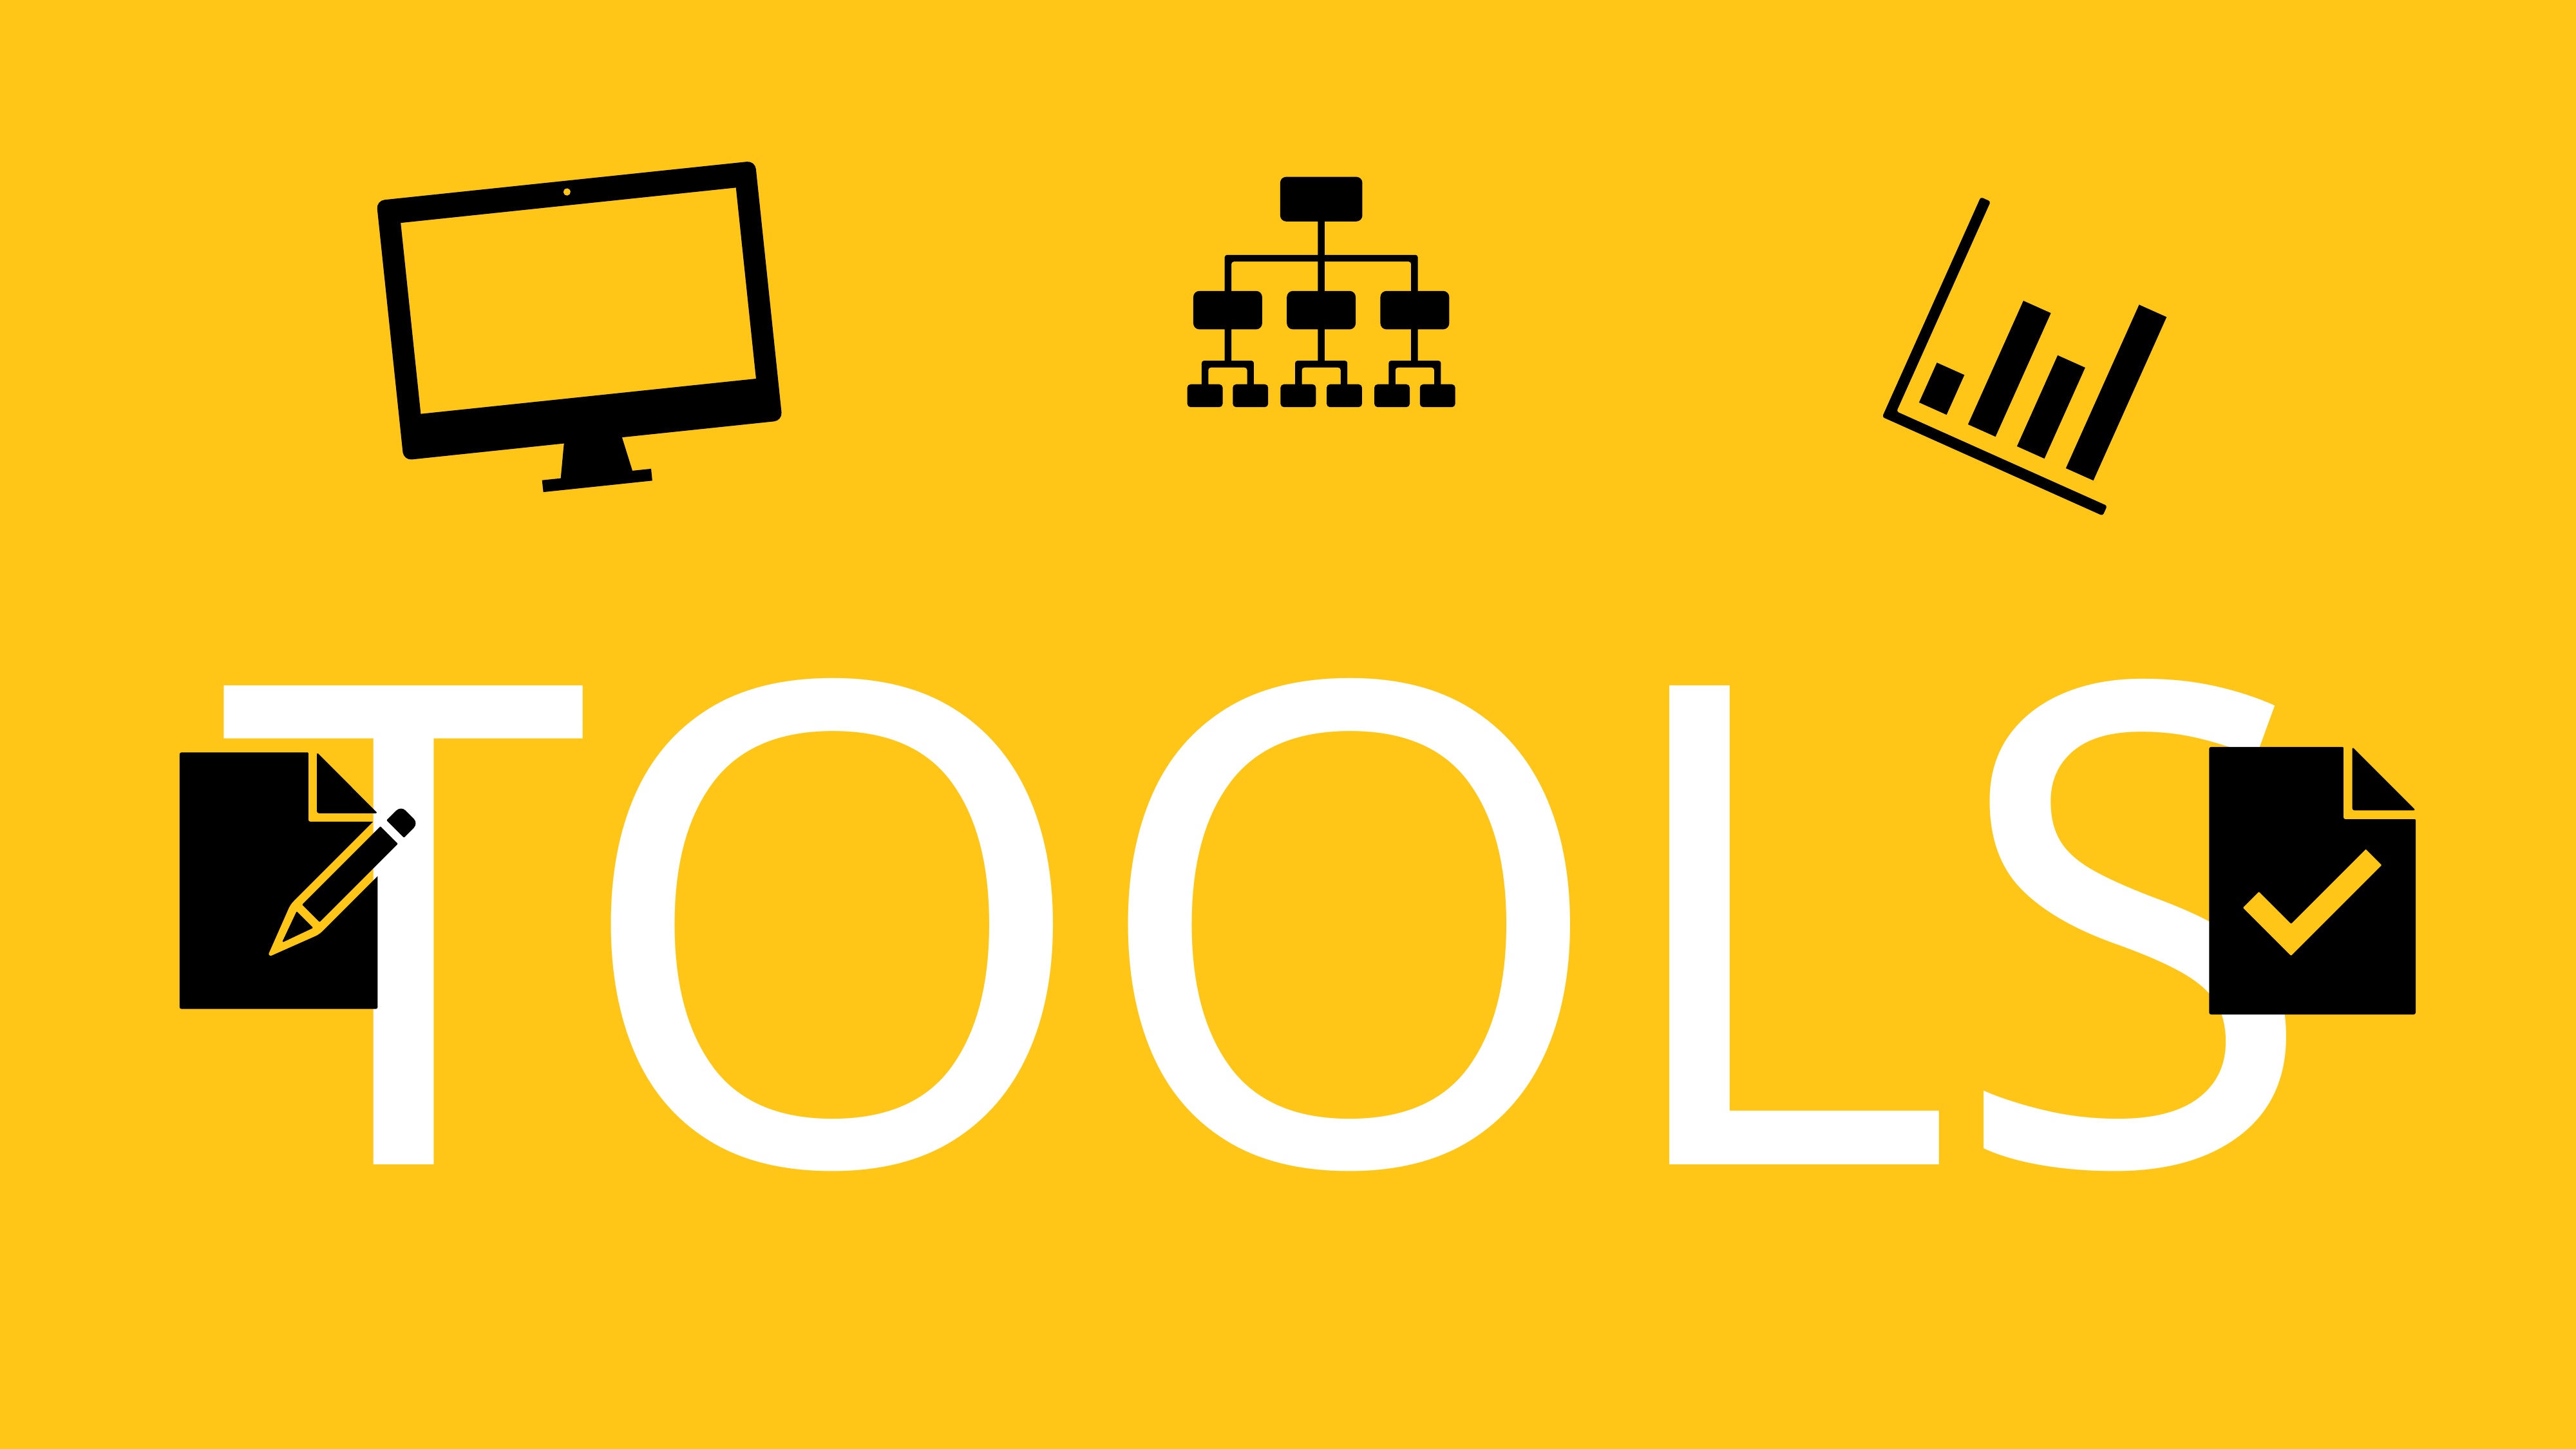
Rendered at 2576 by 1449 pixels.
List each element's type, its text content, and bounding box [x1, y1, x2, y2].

text_box [302, 826, 398, 922]
text_box [1187, 176, 1455, 408]
text_box [2209, 746, 2416, 1015]
text_box [179, 752, 378, 1009]
text_box [386, 808, 416, 838]
text_box [2065, 305, 2167, 481]
list Tools [108, 478, 2427, 1283]
text_box [377, 162, 782, 493]
text_box [1883, 198, 2107, 515]
